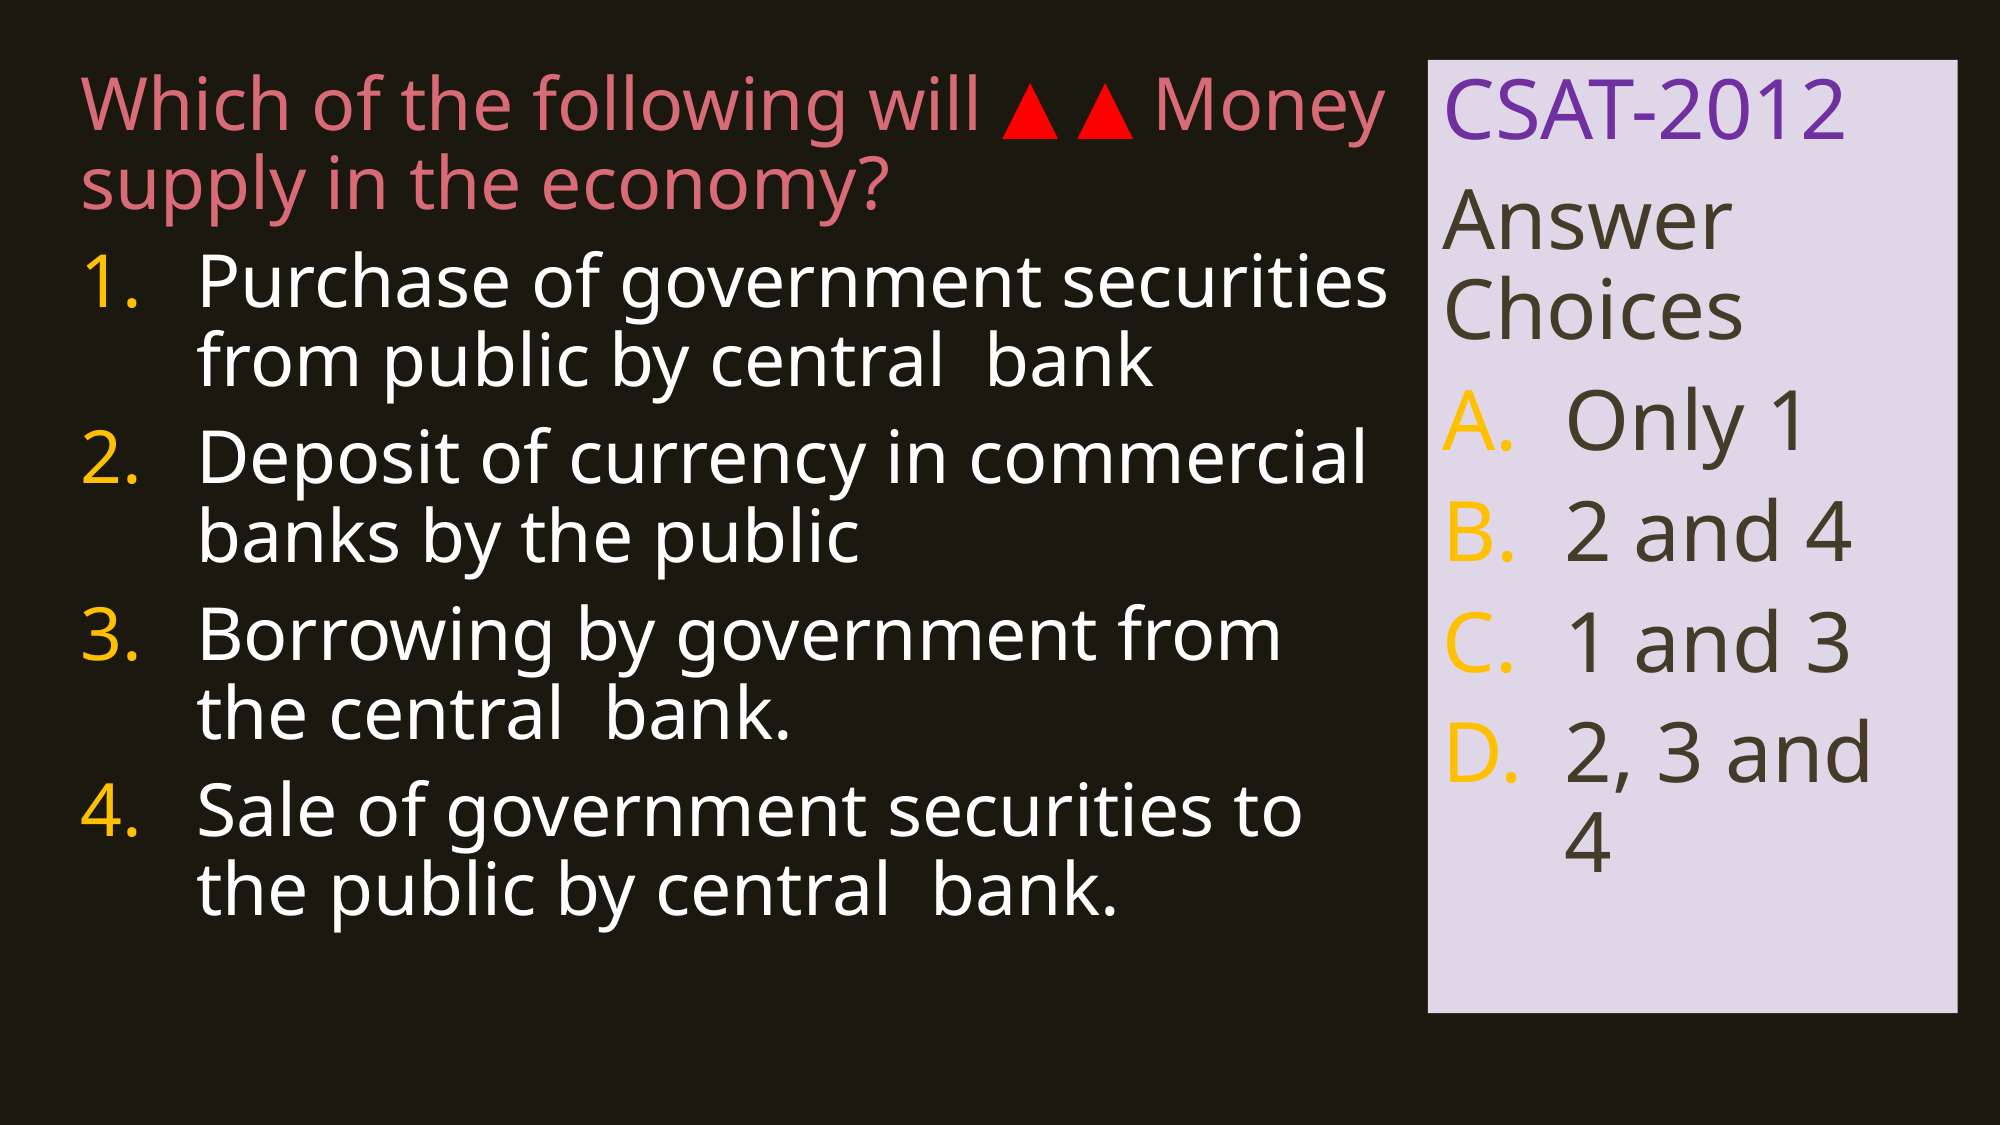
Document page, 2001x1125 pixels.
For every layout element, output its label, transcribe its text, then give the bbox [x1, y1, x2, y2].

list Which of the following will ▲ ▲ Money supply in the economy? Purchase of government securities from public by central bank Deposit of currency in commercial banks by the public Borrowing by government from the central bank. Sale of government securities to the public by central bank. [65, 59, 1428, 992]
list CSAT-2012 Answer Choices Only 1 2 and 4 1 and 3 2, 3 and 4 [1427, 59, 1958, 1014]
